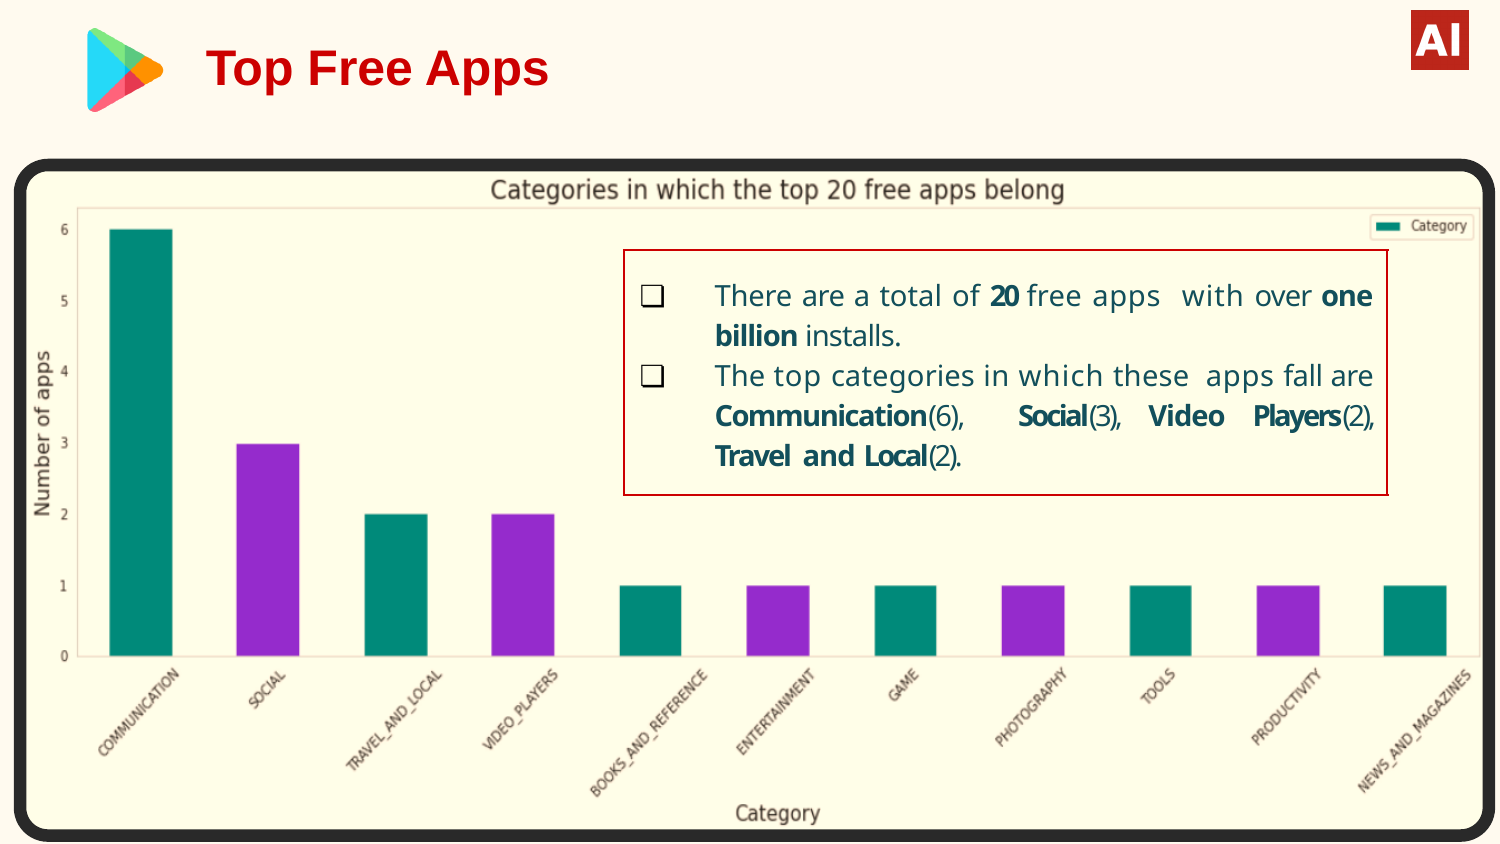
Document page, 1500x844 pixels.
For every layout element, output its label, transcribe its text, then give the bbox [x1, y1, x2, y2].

picture [19, 164, 1490, 836]
text_box Top Free Apps [190, 28, 940, 104]
text_box [82, 28, 168, 112]
picture [1411, 10, 1469, 70]
